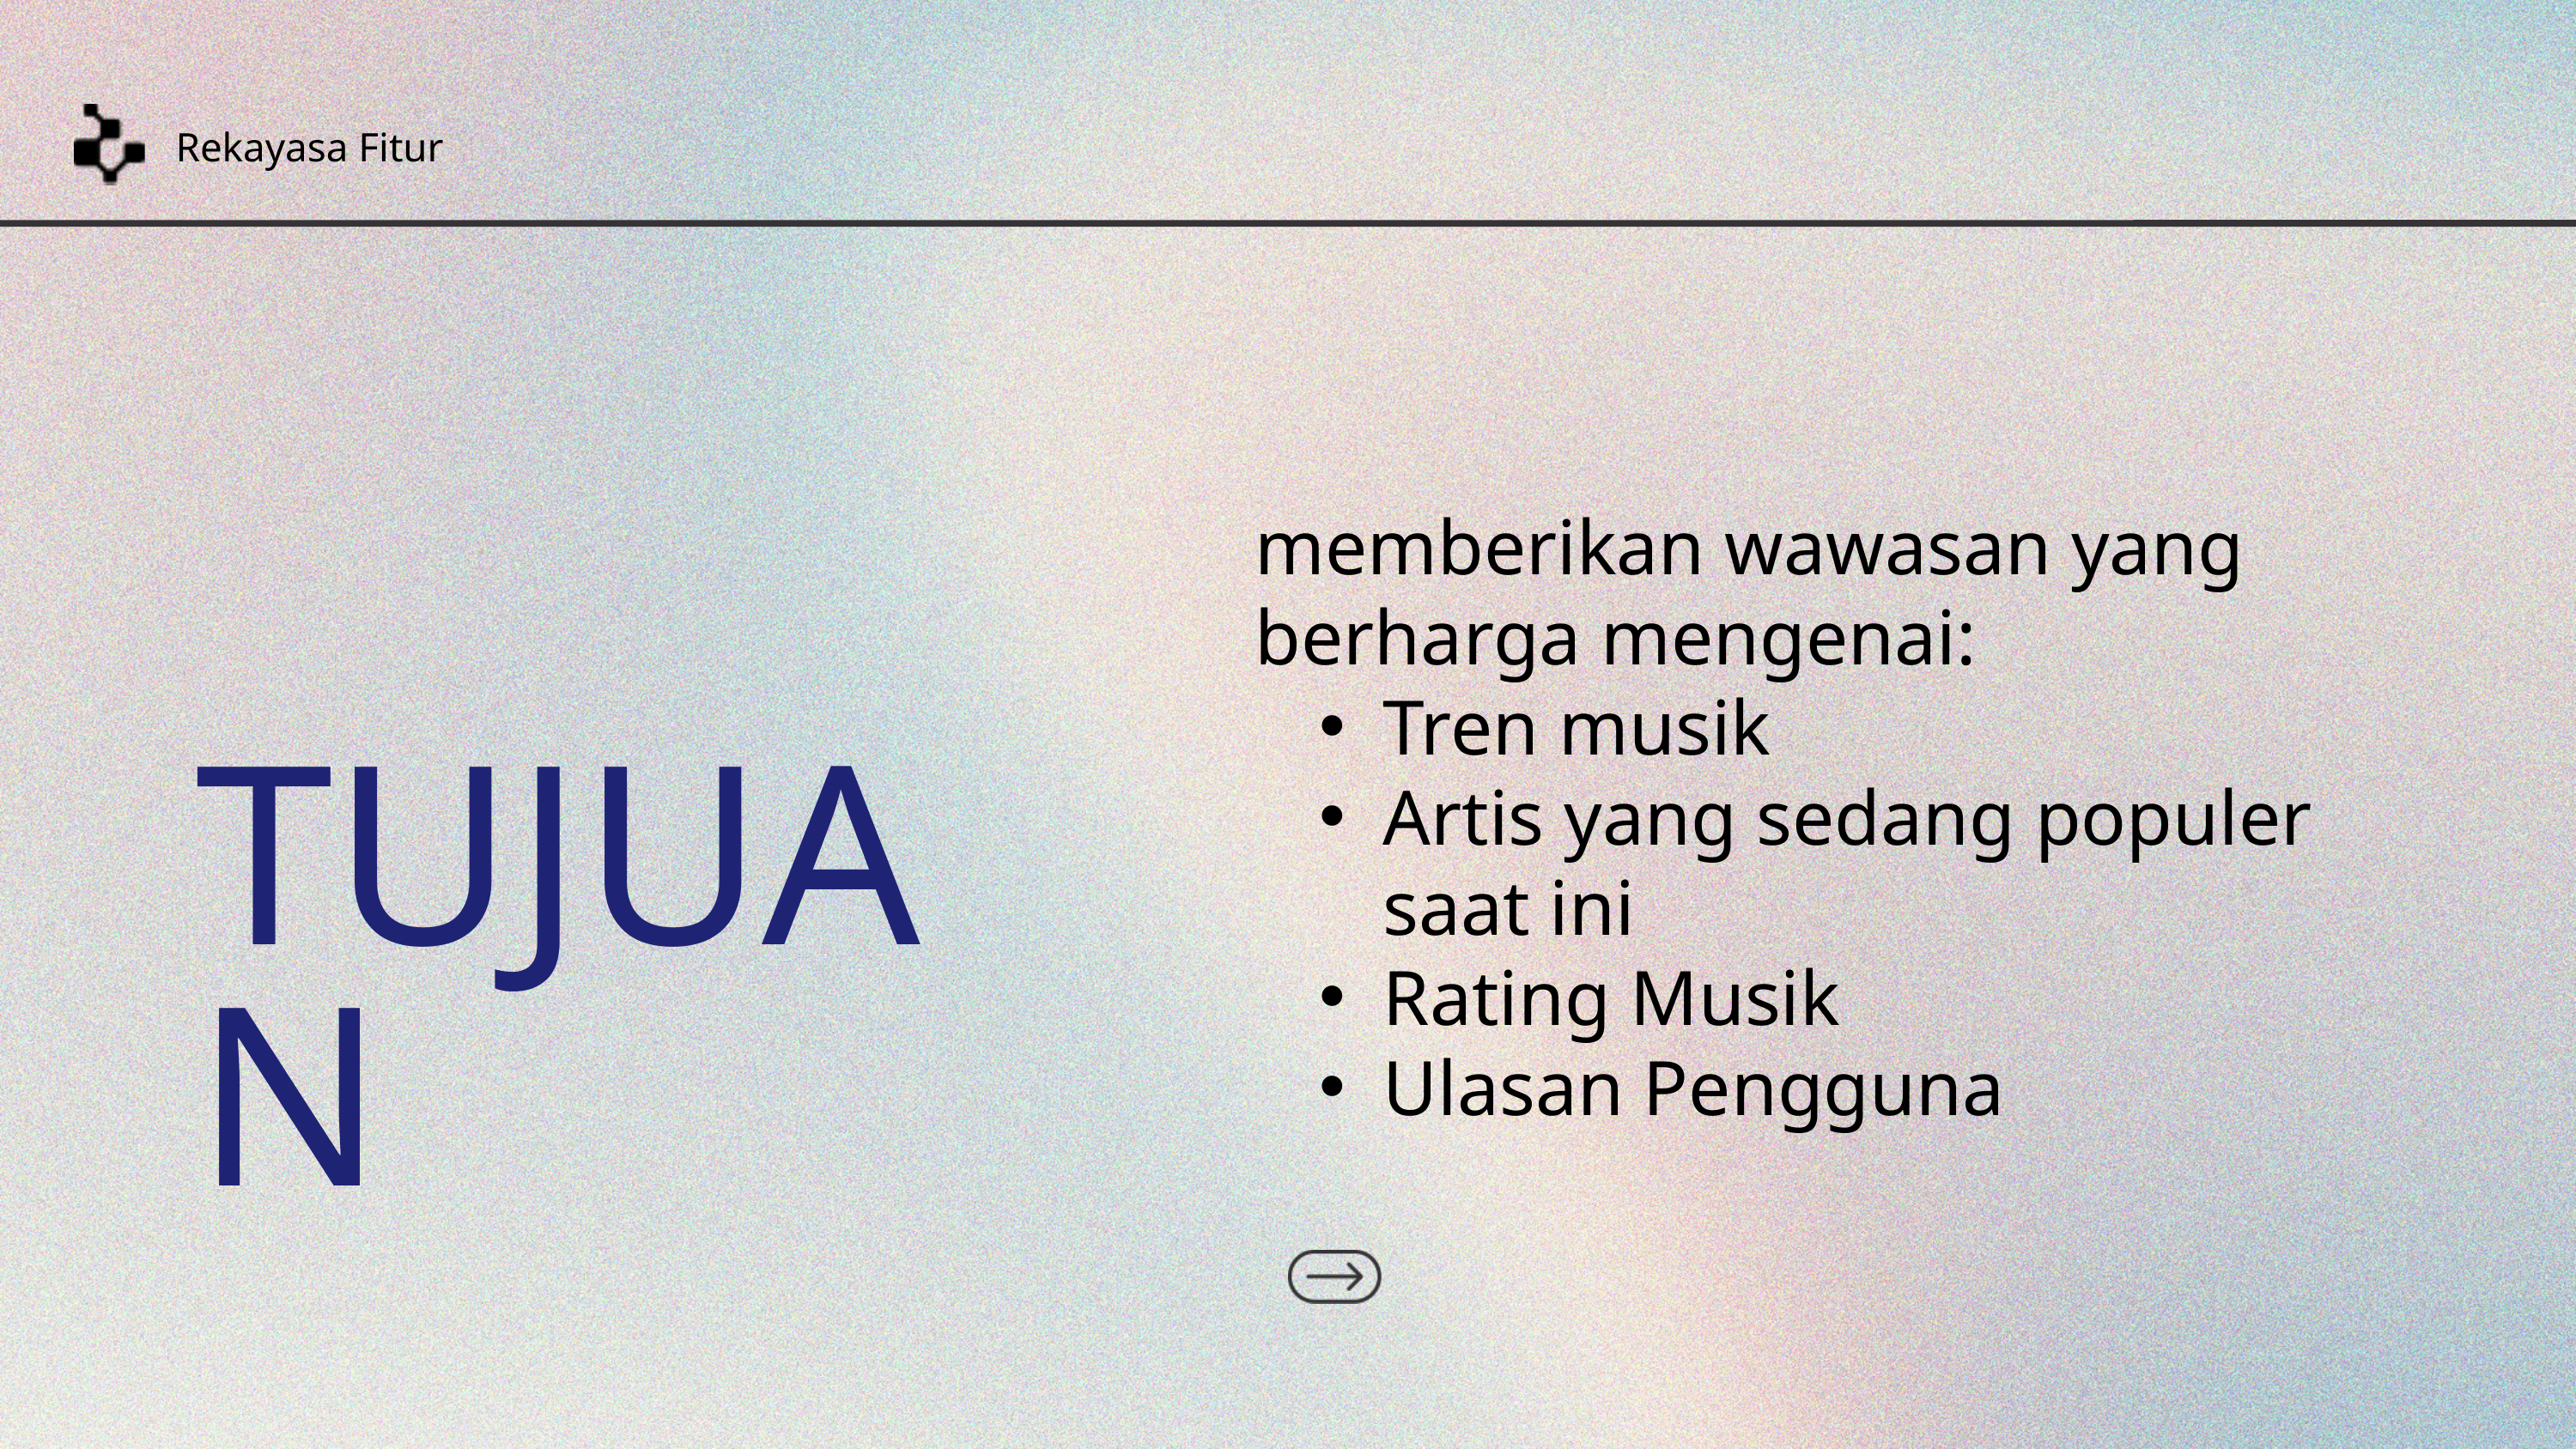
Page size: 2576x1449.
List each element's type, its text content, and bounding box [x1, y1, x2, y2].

text_box memberikan wawasan yang berharga mengenai: Tren musik Artis yang sedang populer saat ini Rating Musik Ulasan Pengguna [1255, 499, 2360, 1221]
text_box Rekayasa Fitur [175, 114, 567, 170]
text_box [1287, 1250, 1382, 1304]
text_box [0, 224, 2576, 1449]
text_box [0, 0, 2576, 223]
text_box [74, 104, 145, 185]
text_box TUJUAN [195, 753, 938, 1236]
